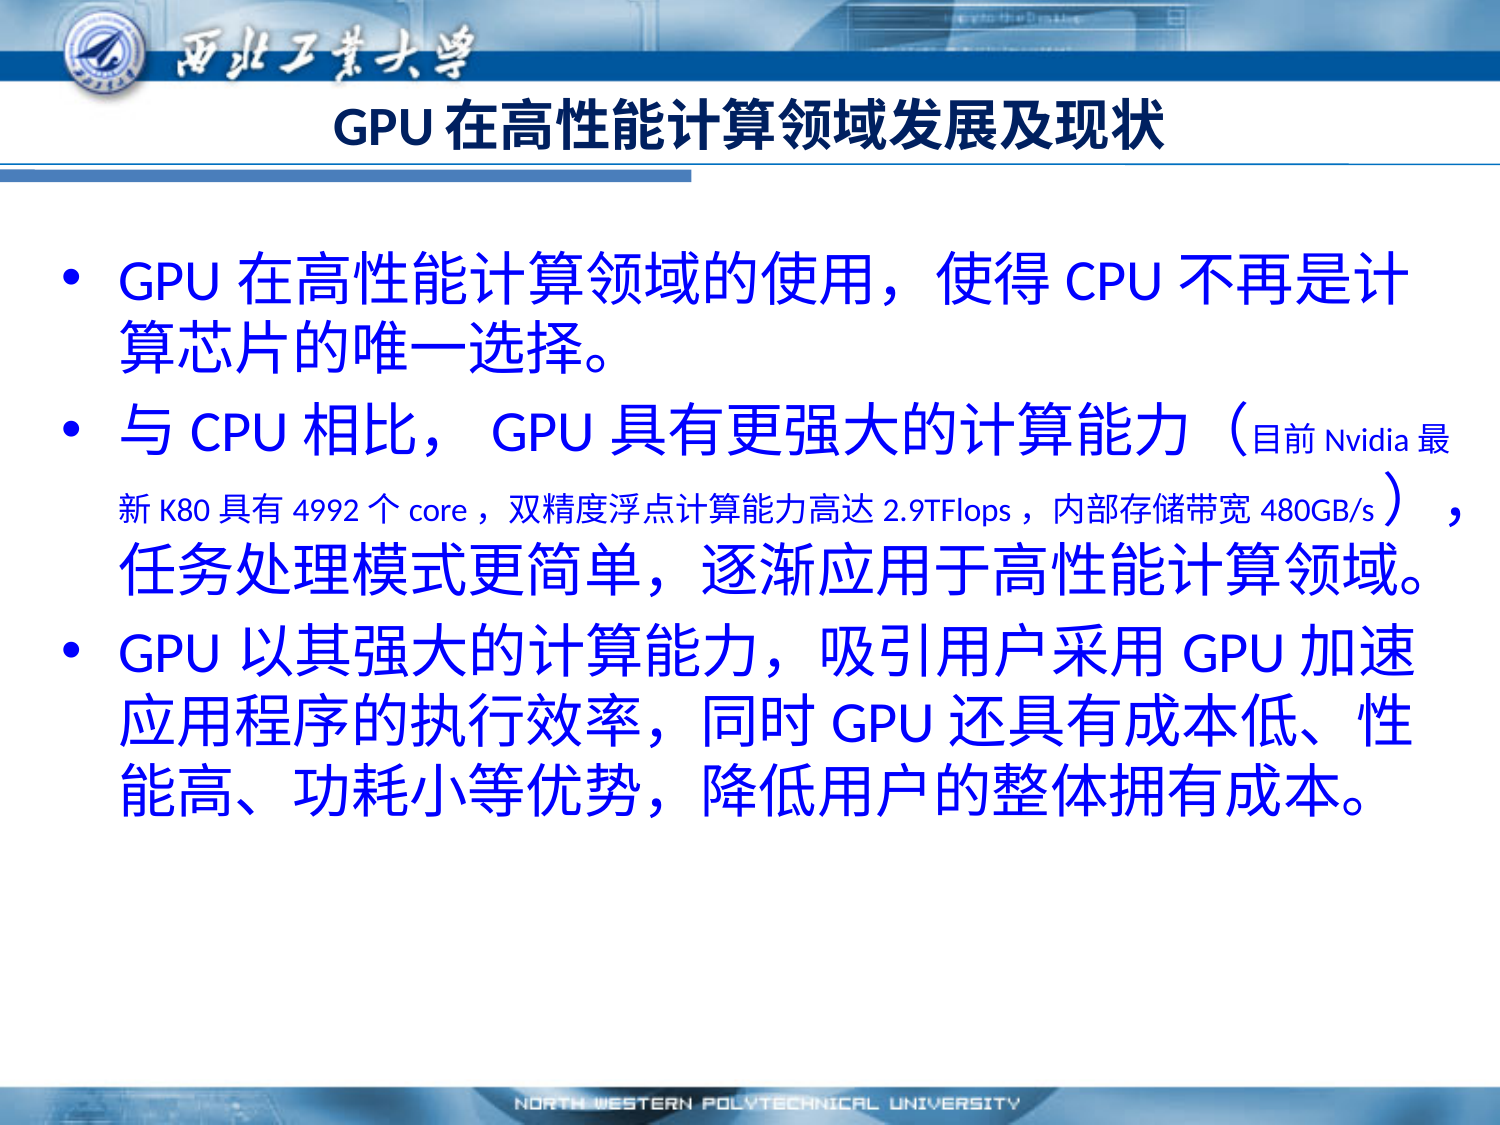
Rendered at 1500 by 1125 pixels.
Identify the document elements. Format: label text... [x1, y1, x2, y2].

picture [0, 165, 1500, 1125]
list GPU在高性能计算领域的使用，使得CPU不再是计算芯片的唯一选择。 与CPU相比，GPU具有更强大的计算能力（目前Nvidia最新K80具有4992个core，双精度浮点计算能力高达2.9TFlops，内部存储带宽480GB/s），任务处理模式更简单，逐渐应用于高性能计算领域。 GPU以其强大的计算能力，吸引用户采用GPU加速应用程序的执行效率，同时GPU还具有成本低、性能高、功耗小等优势，降低用户的整体拥有成本。 [46, 234, 1477, 973]
title GPU在高性能计算领域发展及现状 [35, 82, 1465, 164]
picture [0, 0, 1500, 163]
